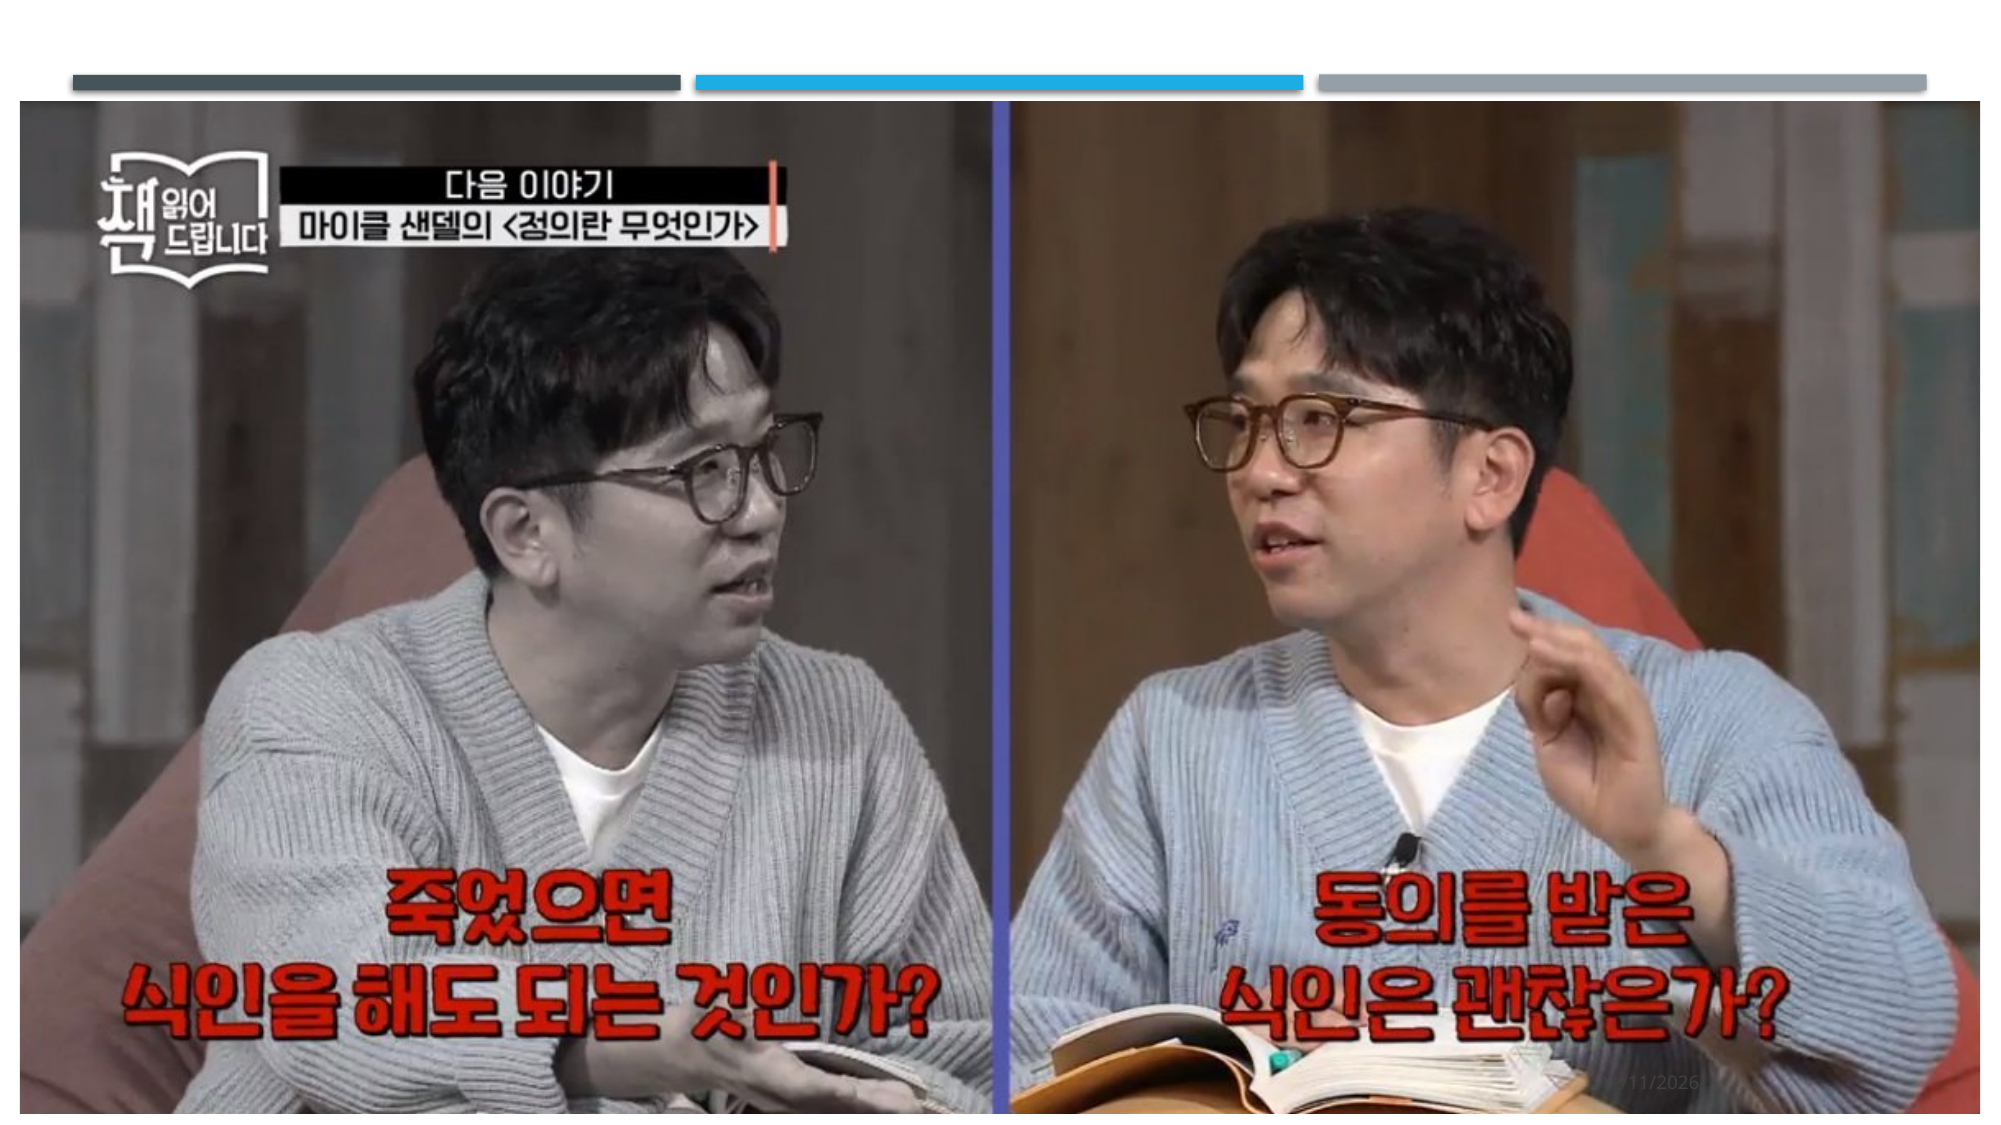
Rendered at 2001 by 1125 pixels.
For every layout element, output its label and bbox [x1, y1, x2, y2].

list [19, 101, 1981, 1115]
